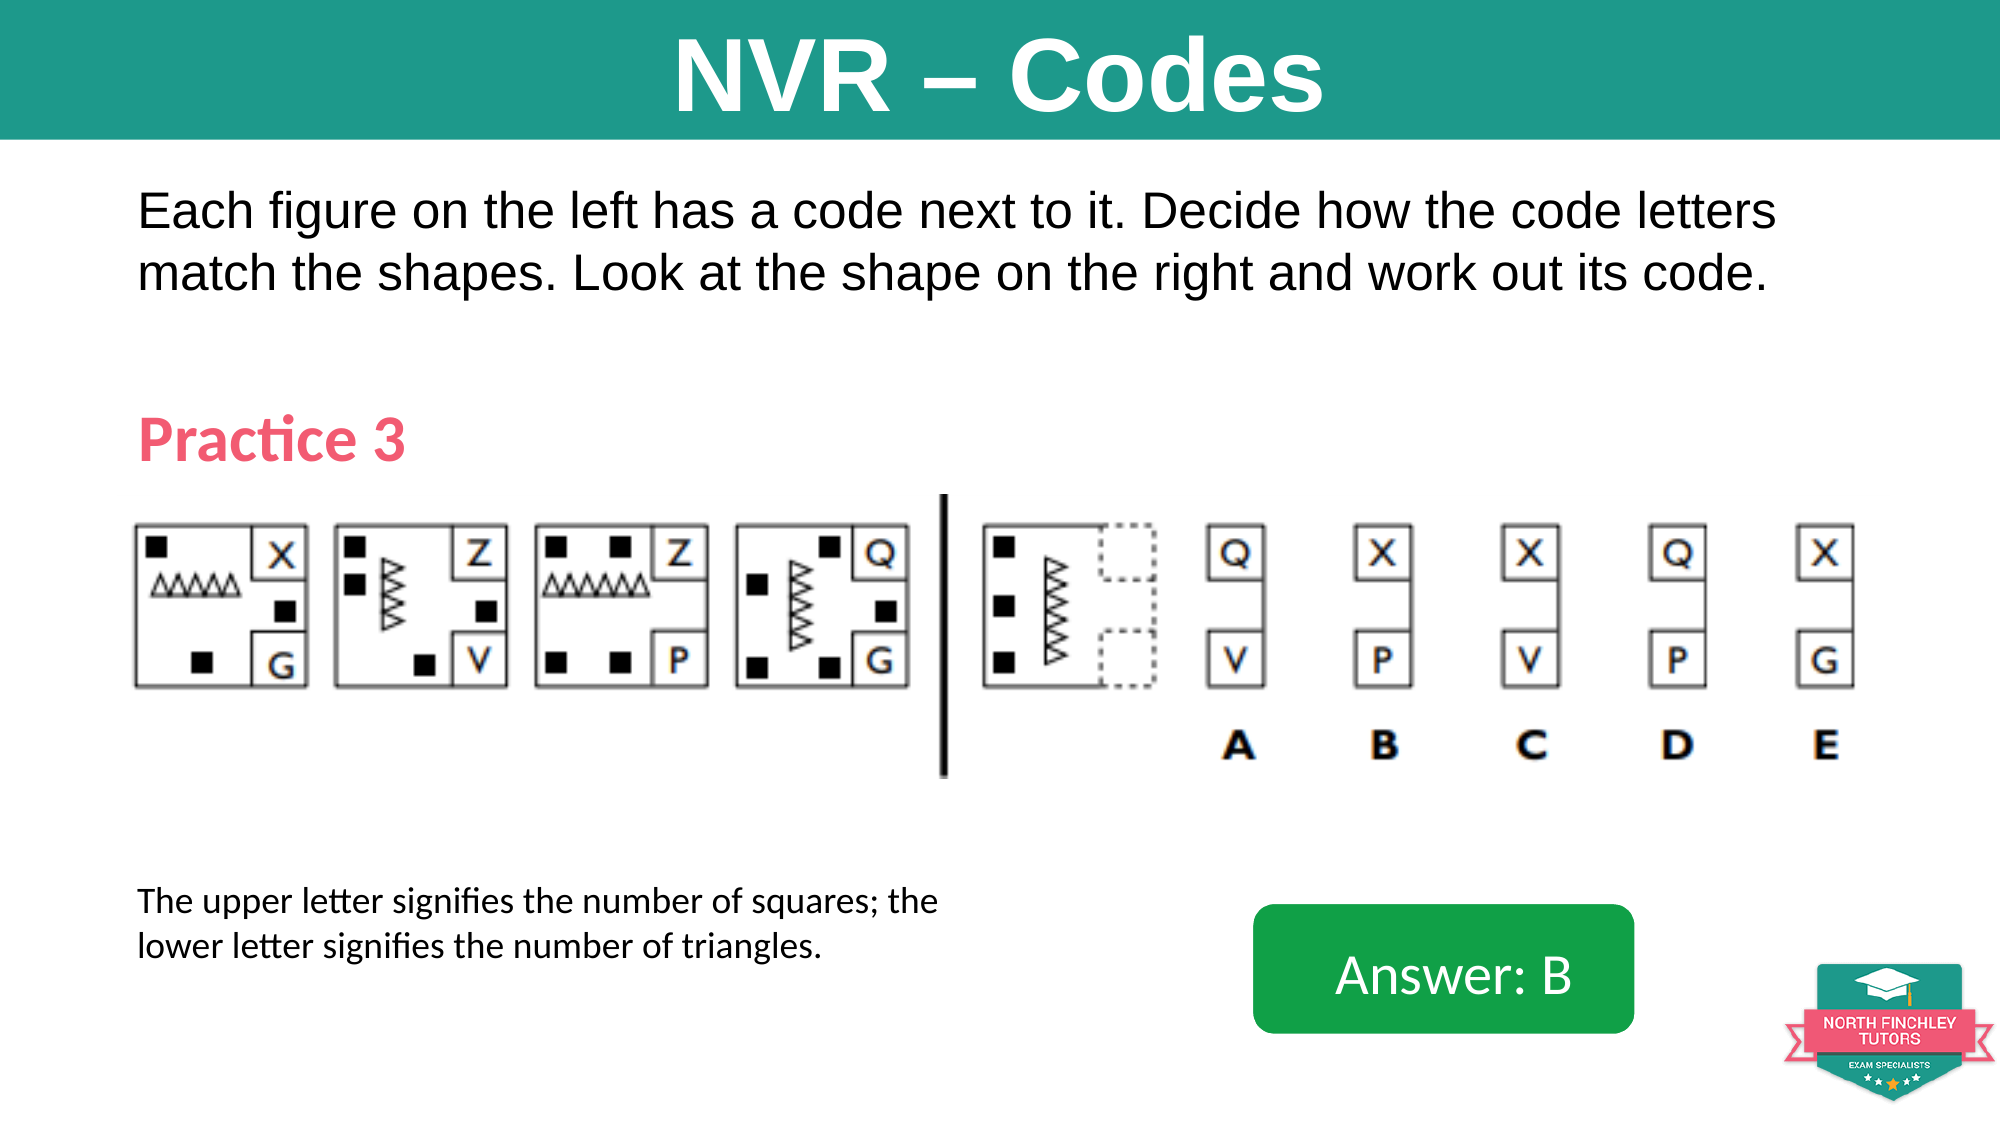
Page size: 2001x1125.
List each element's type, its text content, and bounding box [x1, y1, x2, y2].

text_box Practice 3 [123, 387, 422, 483]
text_box The upper letter signifies the number of squares; the lower letter signifies the number of triangles. [122, 869, 1028, 974]
text_box NVR – Codes [0, 0, 2000, 140]
picture [117, 494, 1890, 779]
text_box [1252, 903, 1636, 1035]
list Each figure on the left has a code next to it. Decide how the code letters match the shapes. Look at the shape on the right and work out its code. [122, 169, 1812, 362]
picture [1778, 954, 2000, 1109]
